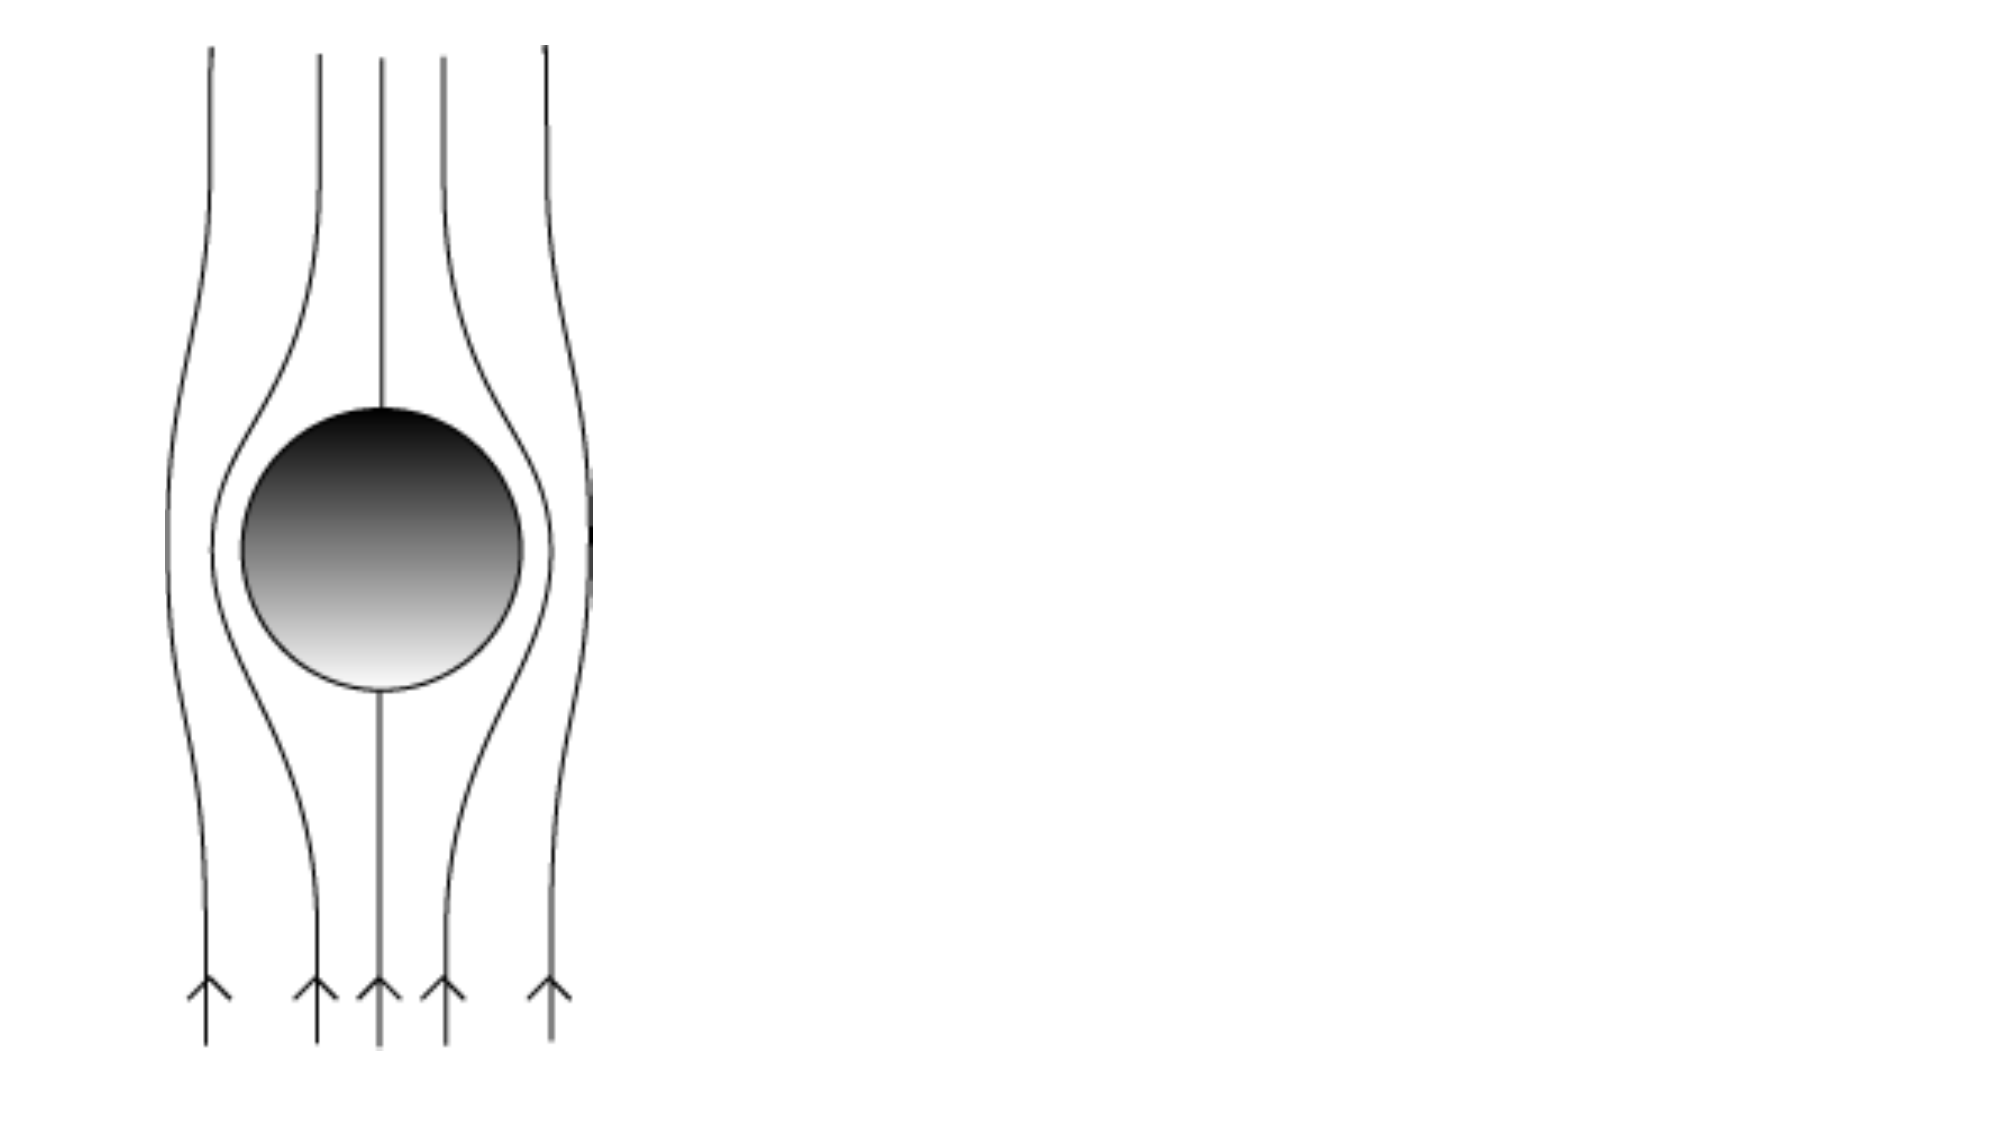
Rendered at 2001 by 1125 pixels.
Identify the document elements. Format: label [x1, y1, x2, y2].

picture [164, 45, 593, 1051]
